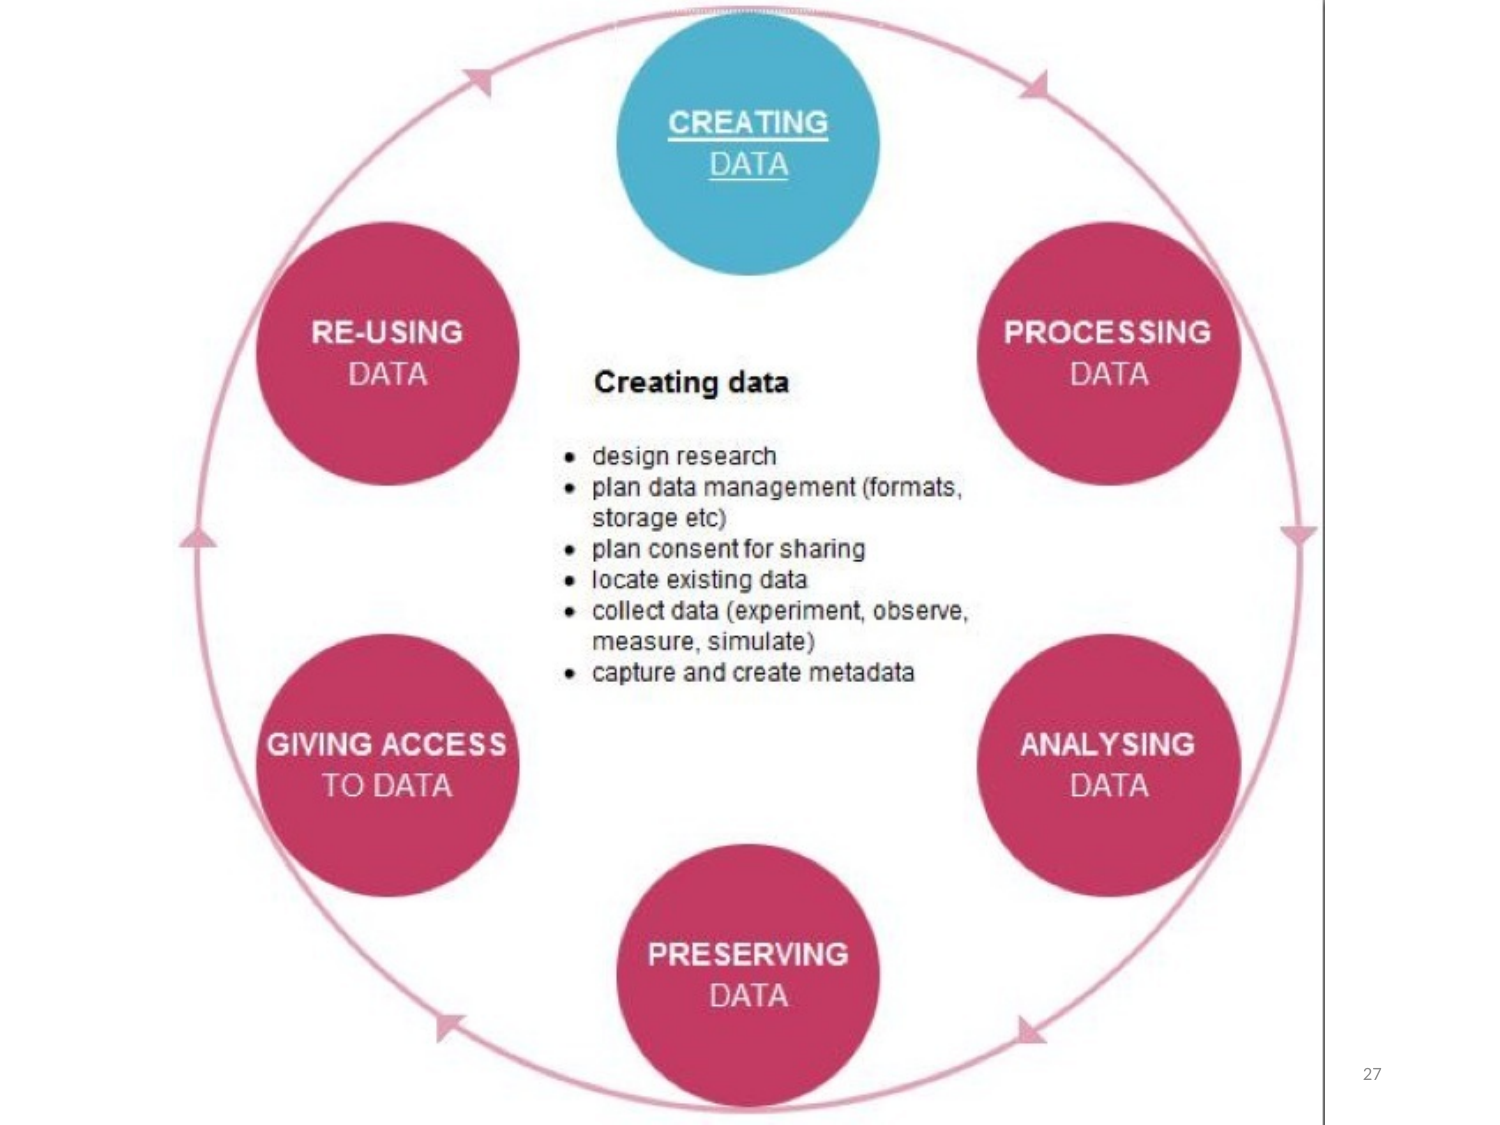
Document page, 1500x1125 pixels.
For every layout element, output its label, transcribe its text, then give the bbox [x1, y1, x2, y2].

slide_number 27 [1325, 1042, 1397, 1103]
picture [172, 0, 1325, 1125]
